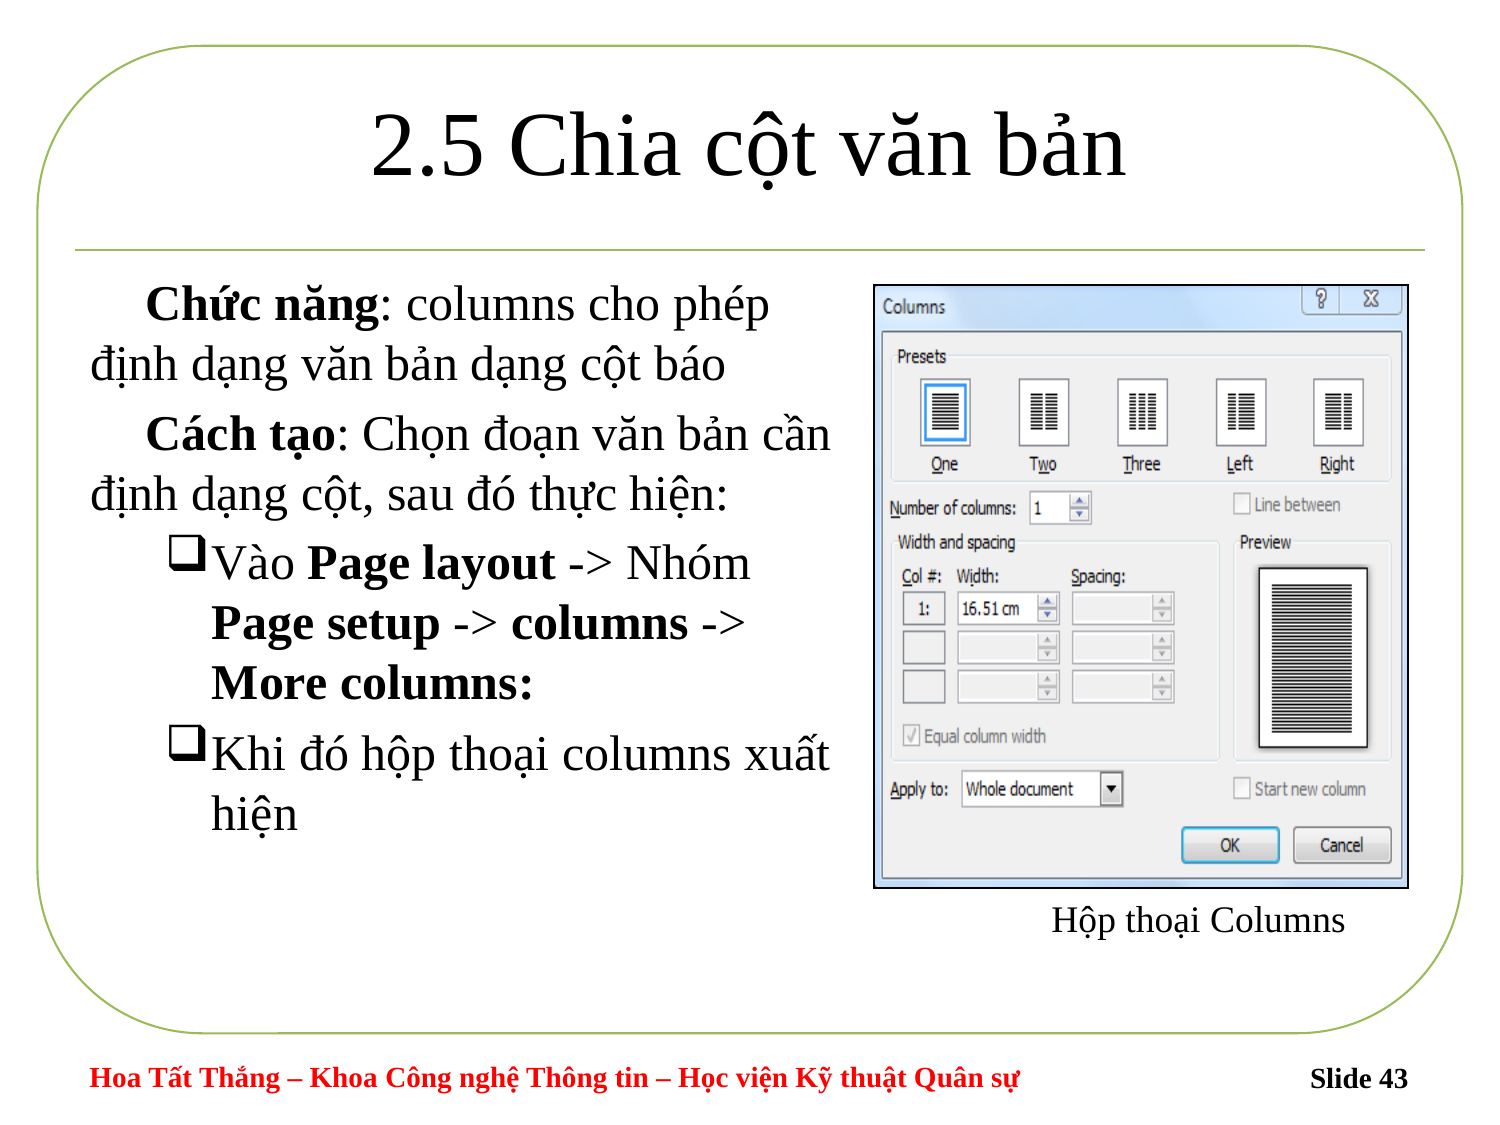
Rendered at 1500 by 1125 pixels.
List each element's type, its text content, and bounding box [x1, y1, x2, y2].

text_box Hộp thoại Columns [989, 895, 1408, 948]
picture [874, 285, 1408, 888]
title 2.5 Chia cột văn bản [75, 45, 1425, 233]
list Chức năng: columns cho phép định dạng văn bản dạng cột báo Cách tạo: Chọn đoạn văn bản cần định dạng cột, sau đó thực hiện: Vào Page layout -> Nhóm Page setup -> columns -> More columns: Khi đó hộp thoại columns xuất hiện [75, 262, 877, 1005]
